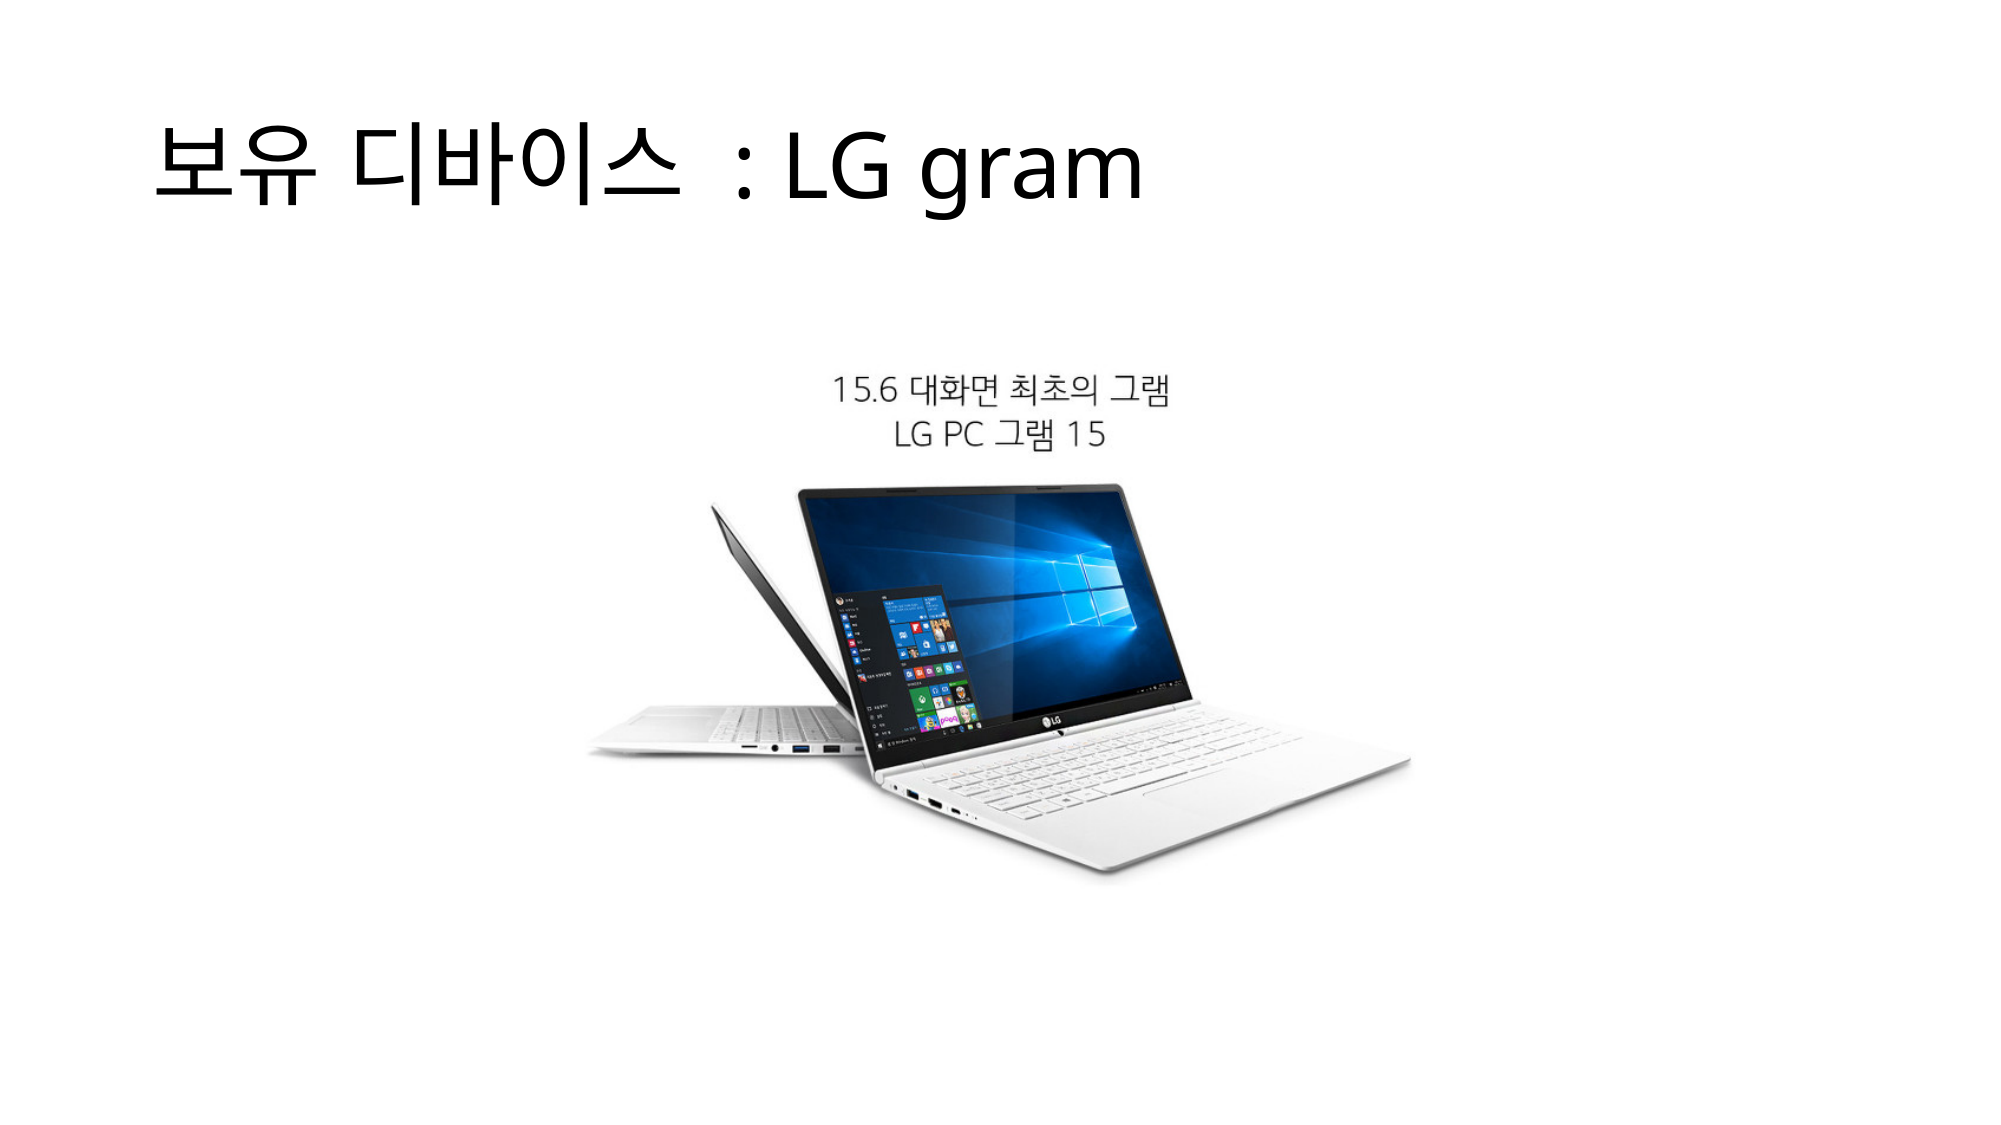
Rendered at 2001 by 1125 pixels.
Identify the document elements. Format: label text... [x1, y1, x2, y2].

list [574, 364, 1425, 889]
title 보유 디바이스 : LG gram [137, 59, 1863, 278]
